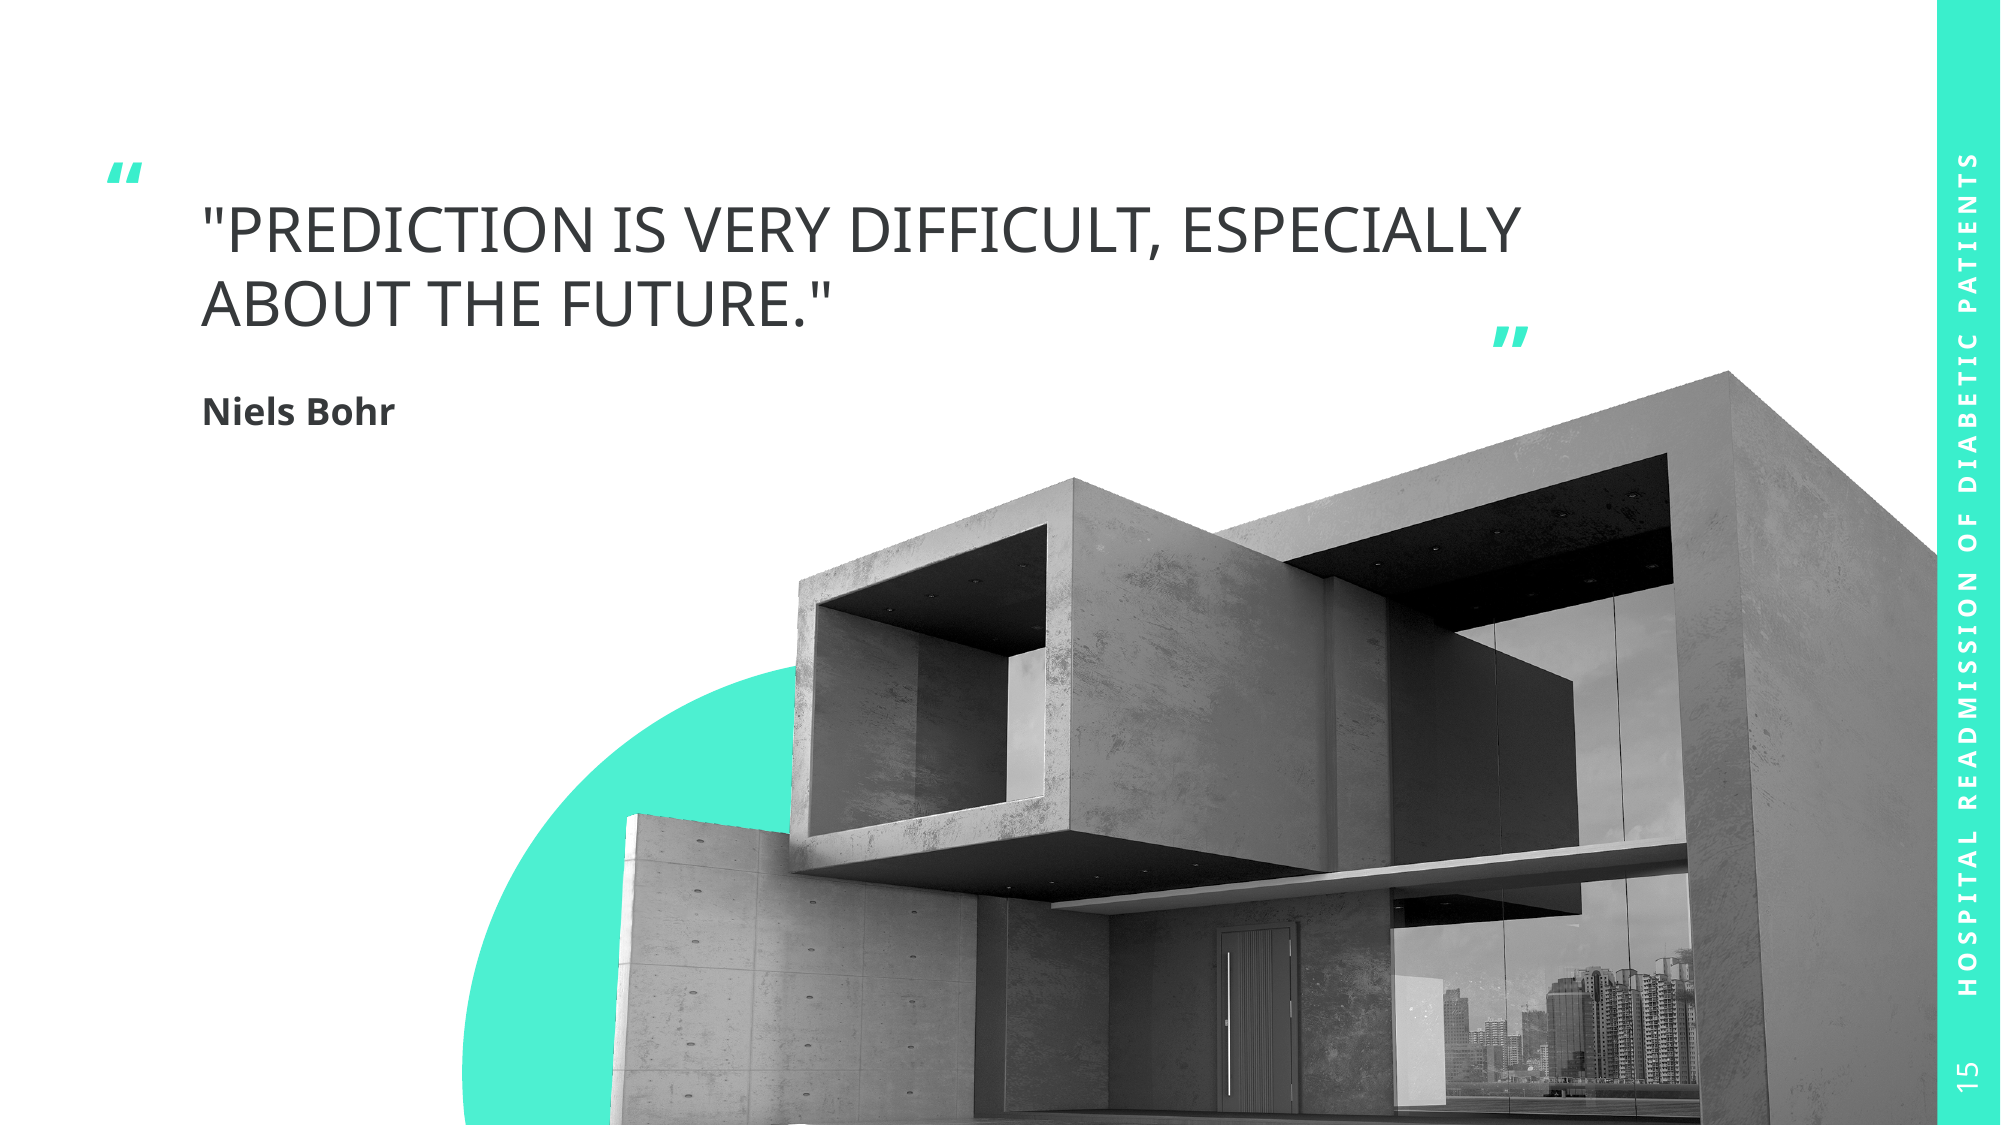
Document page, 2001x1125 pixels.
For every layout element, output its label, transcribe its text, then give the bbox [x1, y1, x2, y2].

title "Prediction is very difficult, especially about the future." [201, 189, 1554, 349]
slide_number 15 [1937, 1032, 2000, 1125]
footer Hospital Readmission of Diabetic Patients [1937, 0, 2000, 1032]
text_box ” [1477, 295, 1524, 411]
picture [415, 348, 1937, 1125]
text_box “ [91, 131, 138, 247]
subtitle Niels Bohr [201, 365, 1358, 458]
